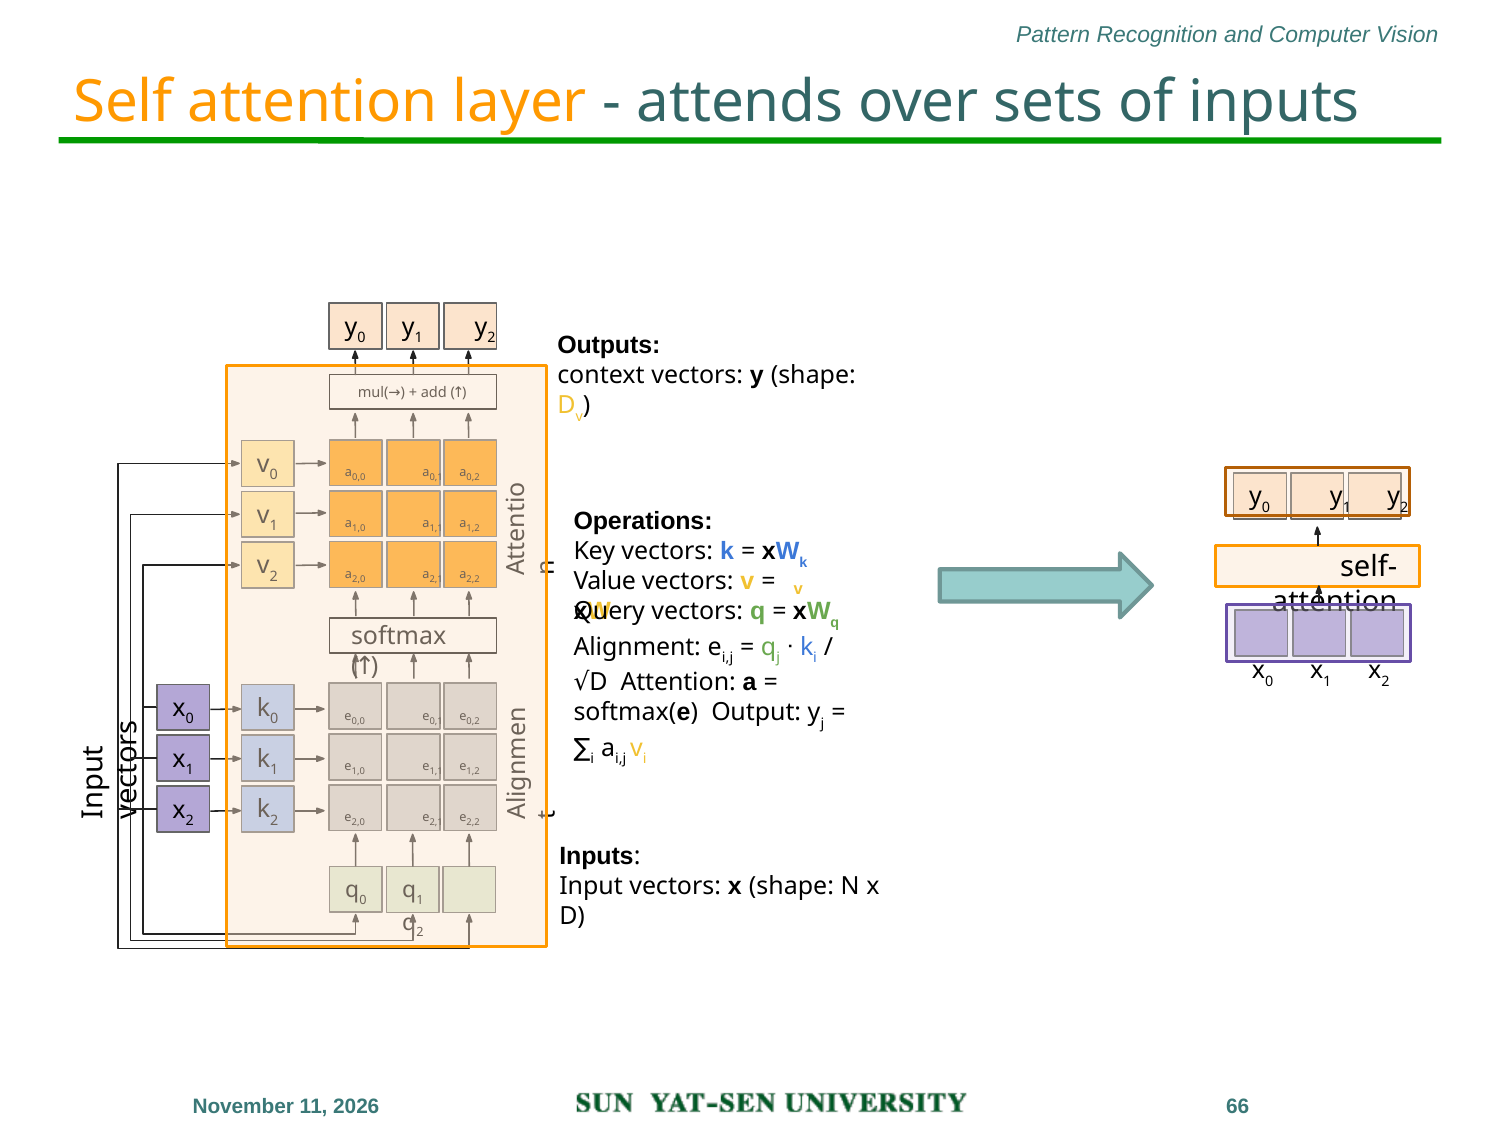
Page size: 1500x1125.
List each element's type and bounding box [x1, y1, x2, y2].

text_box [73, 650, 111, 822]
text_box [551, 326, 892, 425]
picture [566, 1079, 973, 1125]
text_box [116, 302, 1422, 950]
title [58, 35, 1442, 141]
